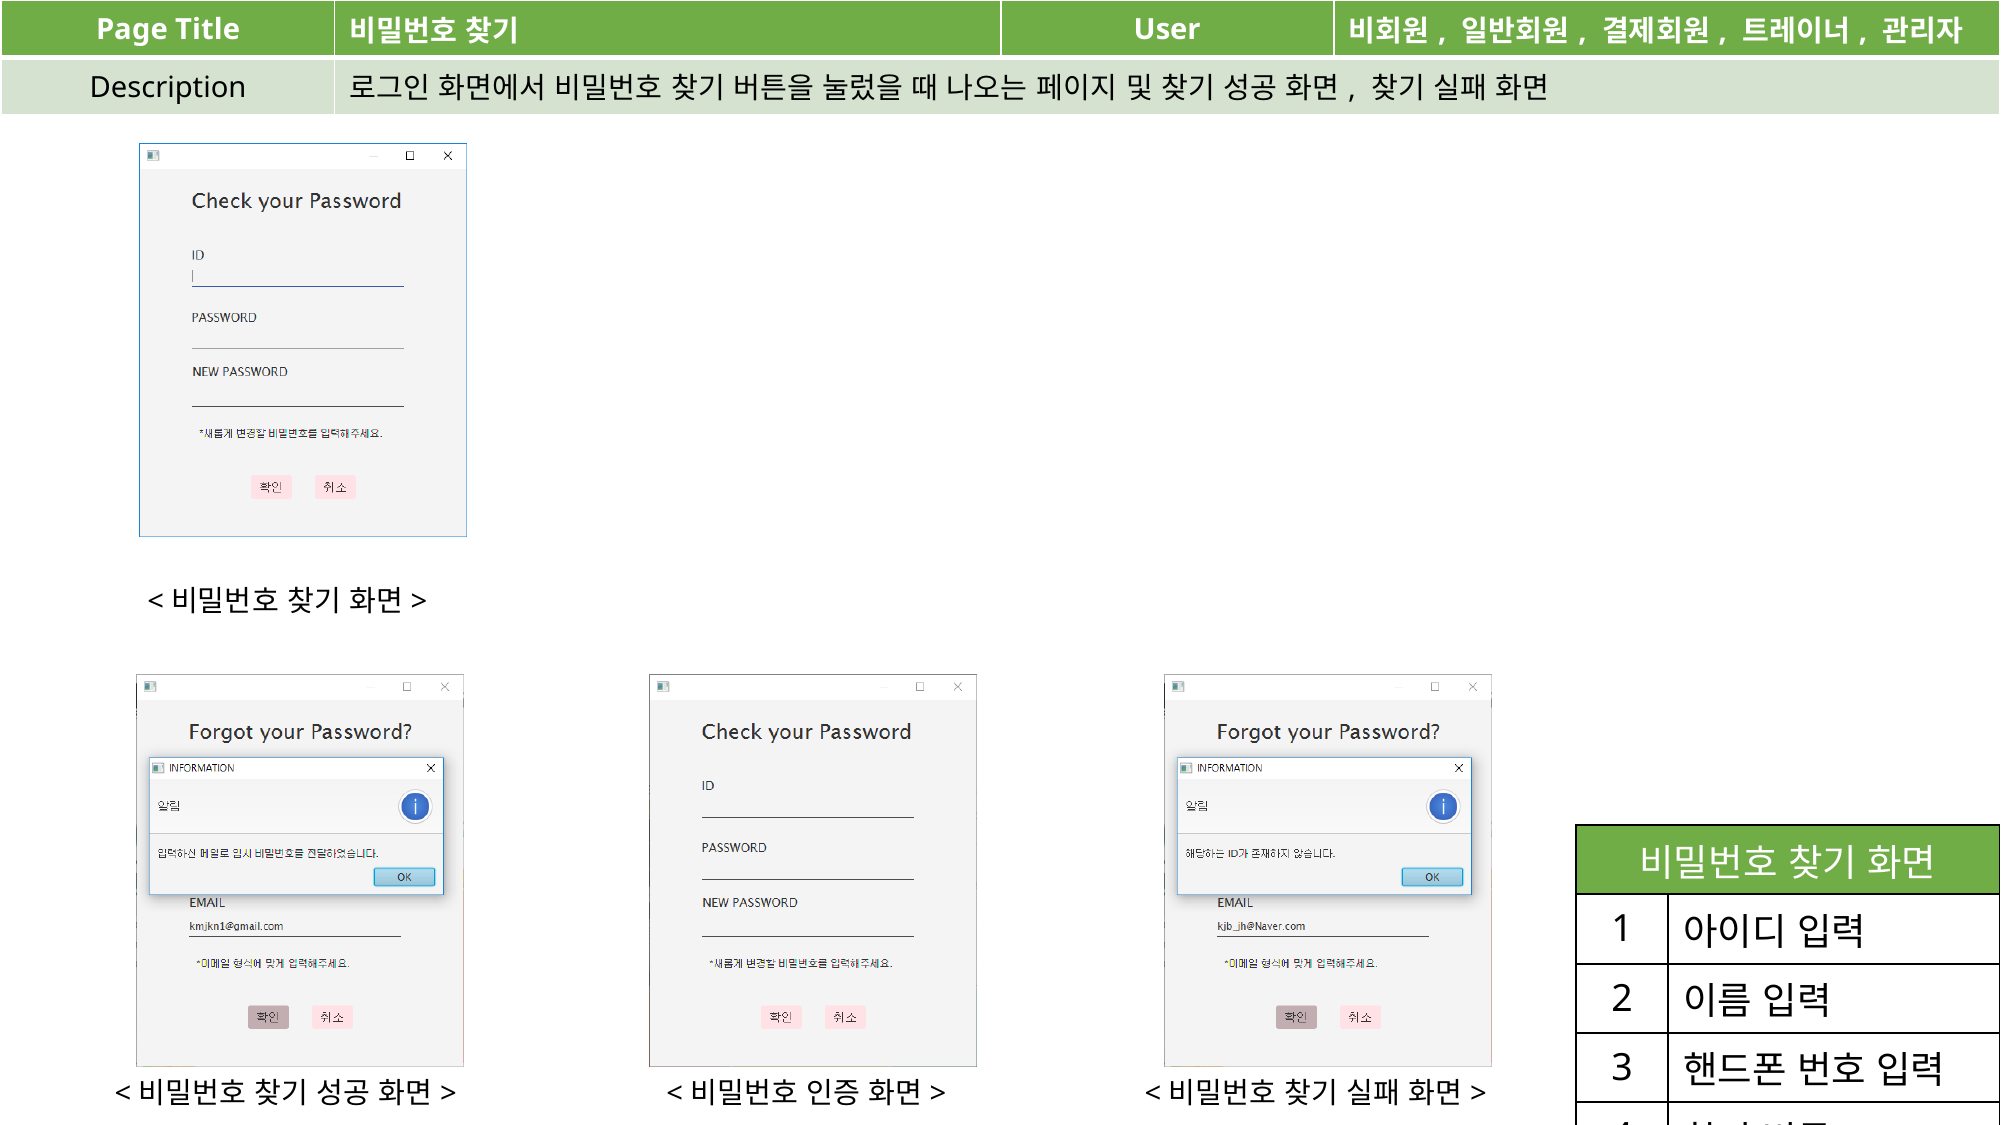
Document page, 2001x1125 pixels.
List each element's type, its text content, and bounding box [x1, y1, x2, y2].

picture [135, 674, 464, 1068]
table_cell 로그인 화면에서 비밀번호 찾기 버튼을 눌렀을 때 나오는 페이지 및 찾기 성공 화면, 찾기 실패 화면 [335, 60, 1999, 114]
table_header 비밀번호 찾기 [335, 1, 1000, 55]
text_box <비밀번호 인증 화면> [651, 1066, 990, 1117]
text_box <비밀번호 찾기 화면> [132, 575, 464, 625]
picture [649, 674, 977, 1067]
table_cell Description [2, 60, 334, 114]
table_header 비회원, 일반회원, 결제회원, 트레이너, 관리자 [1335, 1, 1999, 55]
table_cell 핸드폰 번호 입력 [1669, 1034, 1999, 1101]
picture [1164, 674, 1492, 1068]
table_cell 3 [1577, 1034, 1667, 1101]
table_cell 이름 입력 [1669, 965, 1999, 1032]
table_header 비밀번호 찾기 화면 [1577, 826, 1999, 893]
table_cell 4 [1577, 1103, 1667, 1125]
table_cell 2 [1577, 965, 1667, 1032]
table_cell 찾기 버튼 [1669, 1103, 1999, 1125]
table_header User [1002, 1, 1333, 55]
picture [139, 143, 467, 537]
text_box <비밀번호 찾기 실패 화면> [1129, 1066, 1527, 1117]
table_cell 1 [1577, 895, 1667, 963]
text_box <비밀번호 찾기 성공 화면> [99, 1066, 497, 1117]
table_cell 아이디 입력 [1669, 895, 1999, 963]
table_header Page Title [2, 1, 334, 55]
